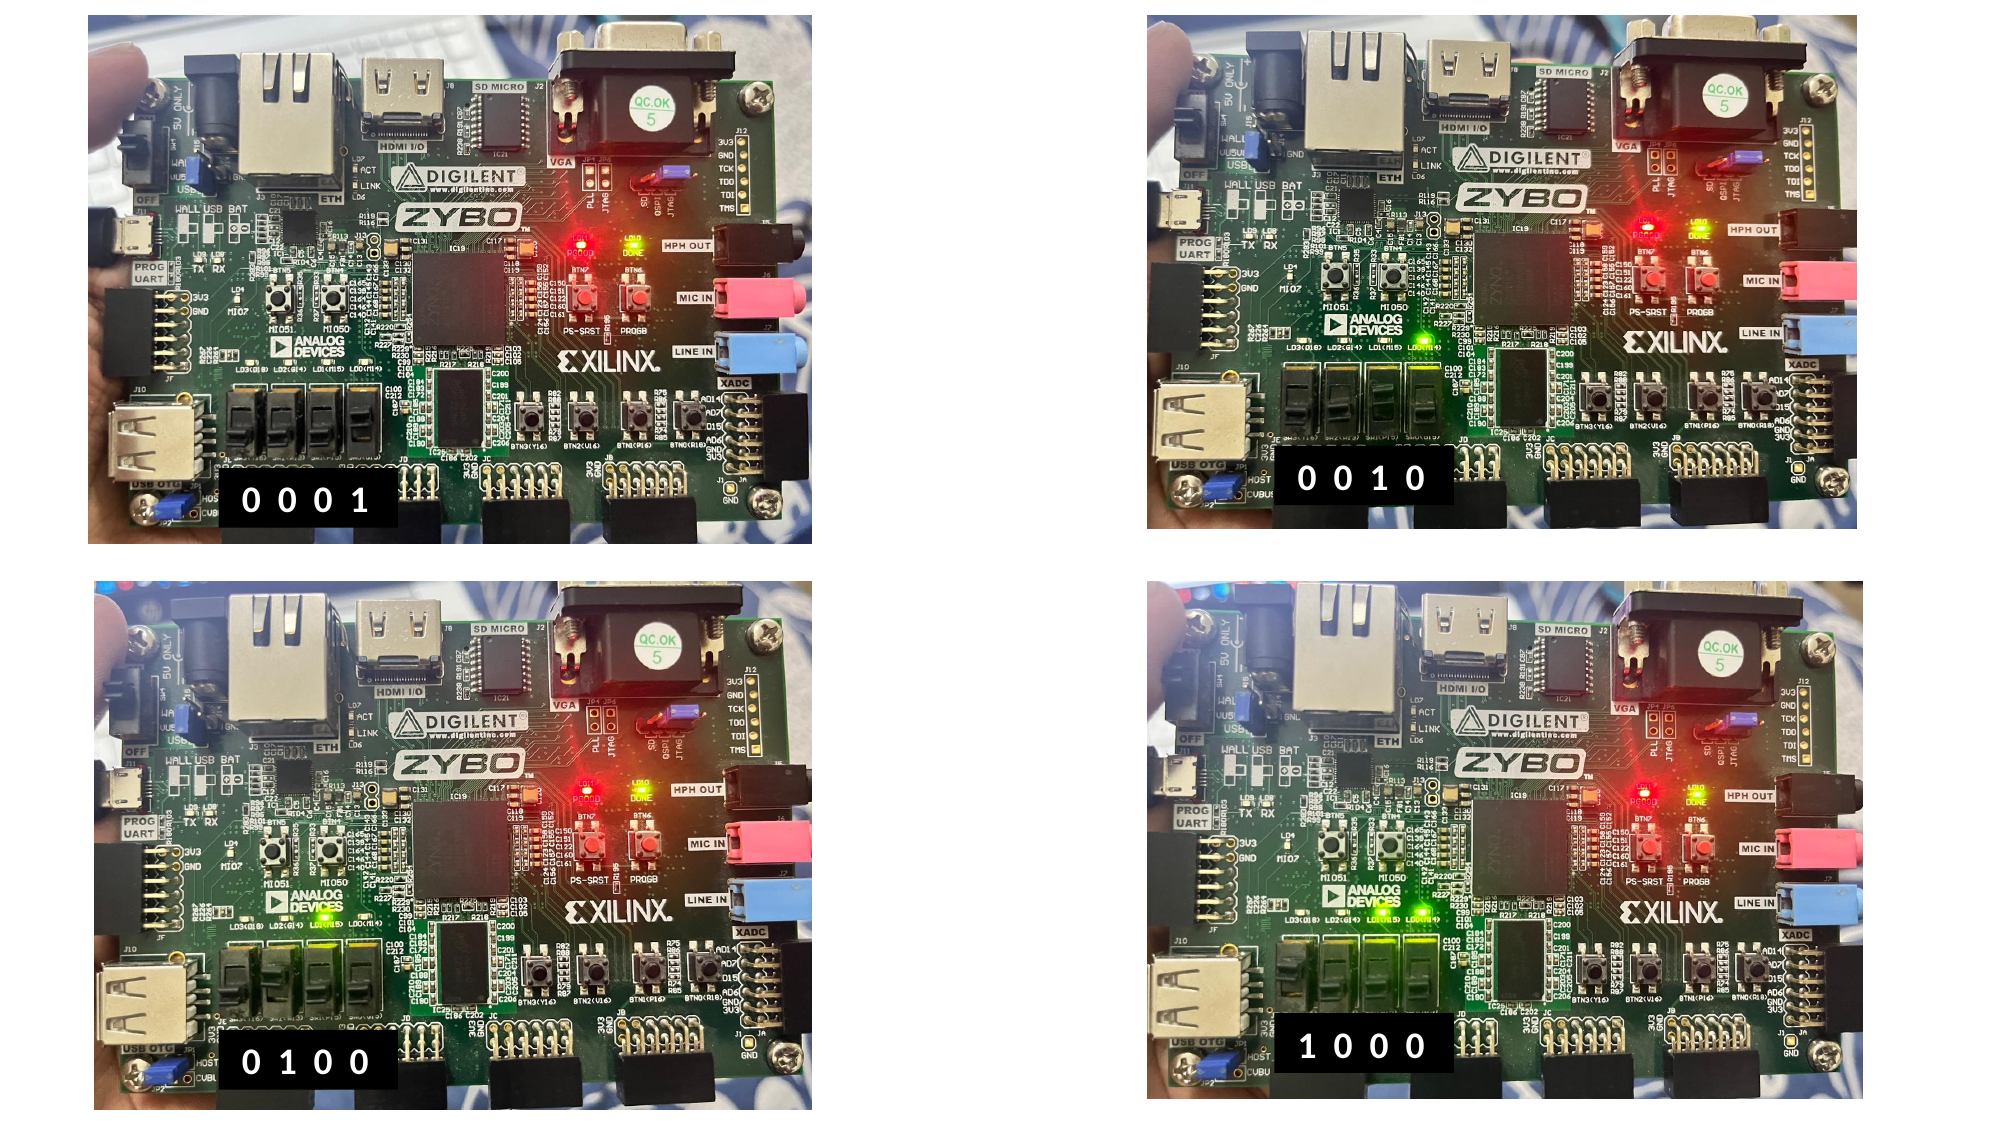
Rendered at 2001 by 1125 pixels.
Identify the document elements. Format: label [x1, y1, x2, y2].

list [1147, 15, 1857, 529]
picture [1147, 581, 1863, 1099]
picture [88, 15, 812, 544]
picture [94, 581, 812, 1110]
